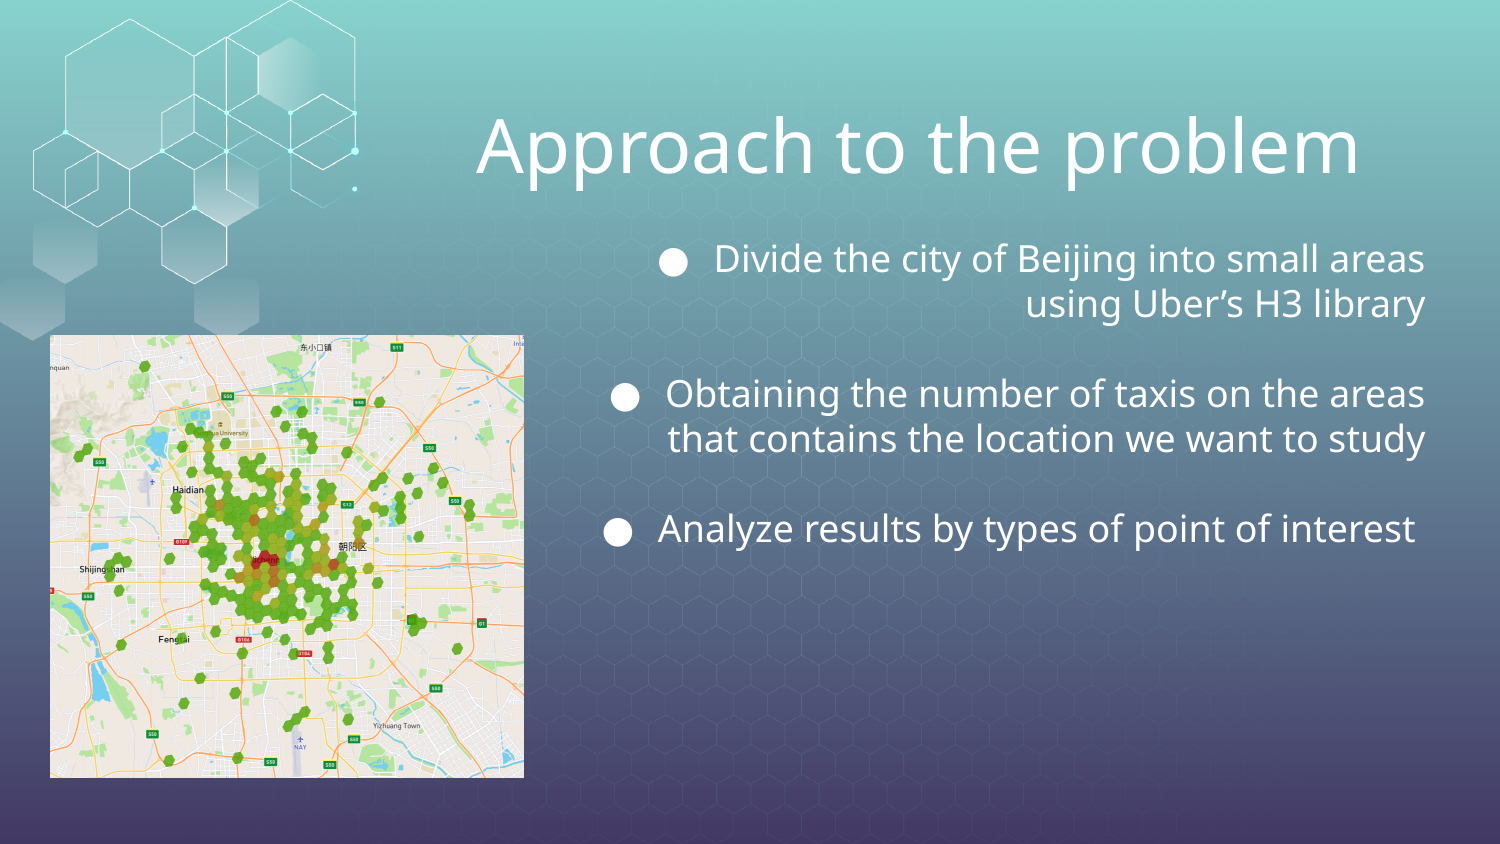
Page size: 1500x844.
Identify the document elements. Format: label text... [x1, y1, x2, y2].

title Approach to the problem [0, 83, 1378, 194]
text_box Divide the city of Beijing into small areas using Uber’s H3 library Obtaining the number of taxis on the areas that contains the location we want to study Analyze results by types of point of interest [523, 220, 1442, 792]
picture [0, 0, 1398, 844]
